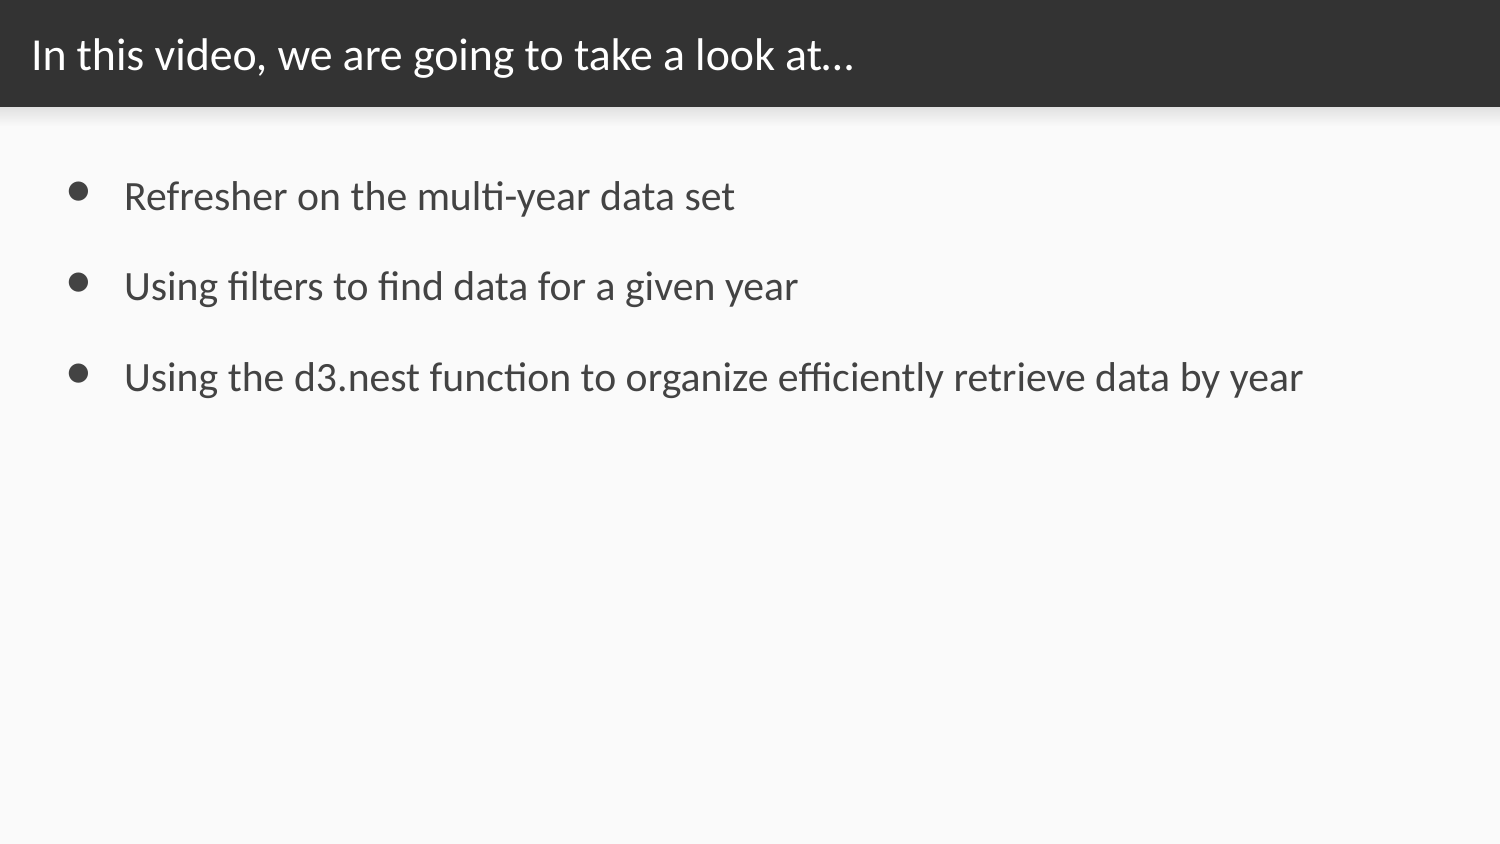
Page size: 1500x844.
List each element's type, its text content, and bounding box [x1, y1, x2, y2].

list Refresher on the multi-year data set Using filters to find data for a given year Using the d3.nest function to organize efficiently retrieve data by year [34, 145, 1465, 806]
title In this video, we are going to take a look at… [16, 2, 1464, 102]
